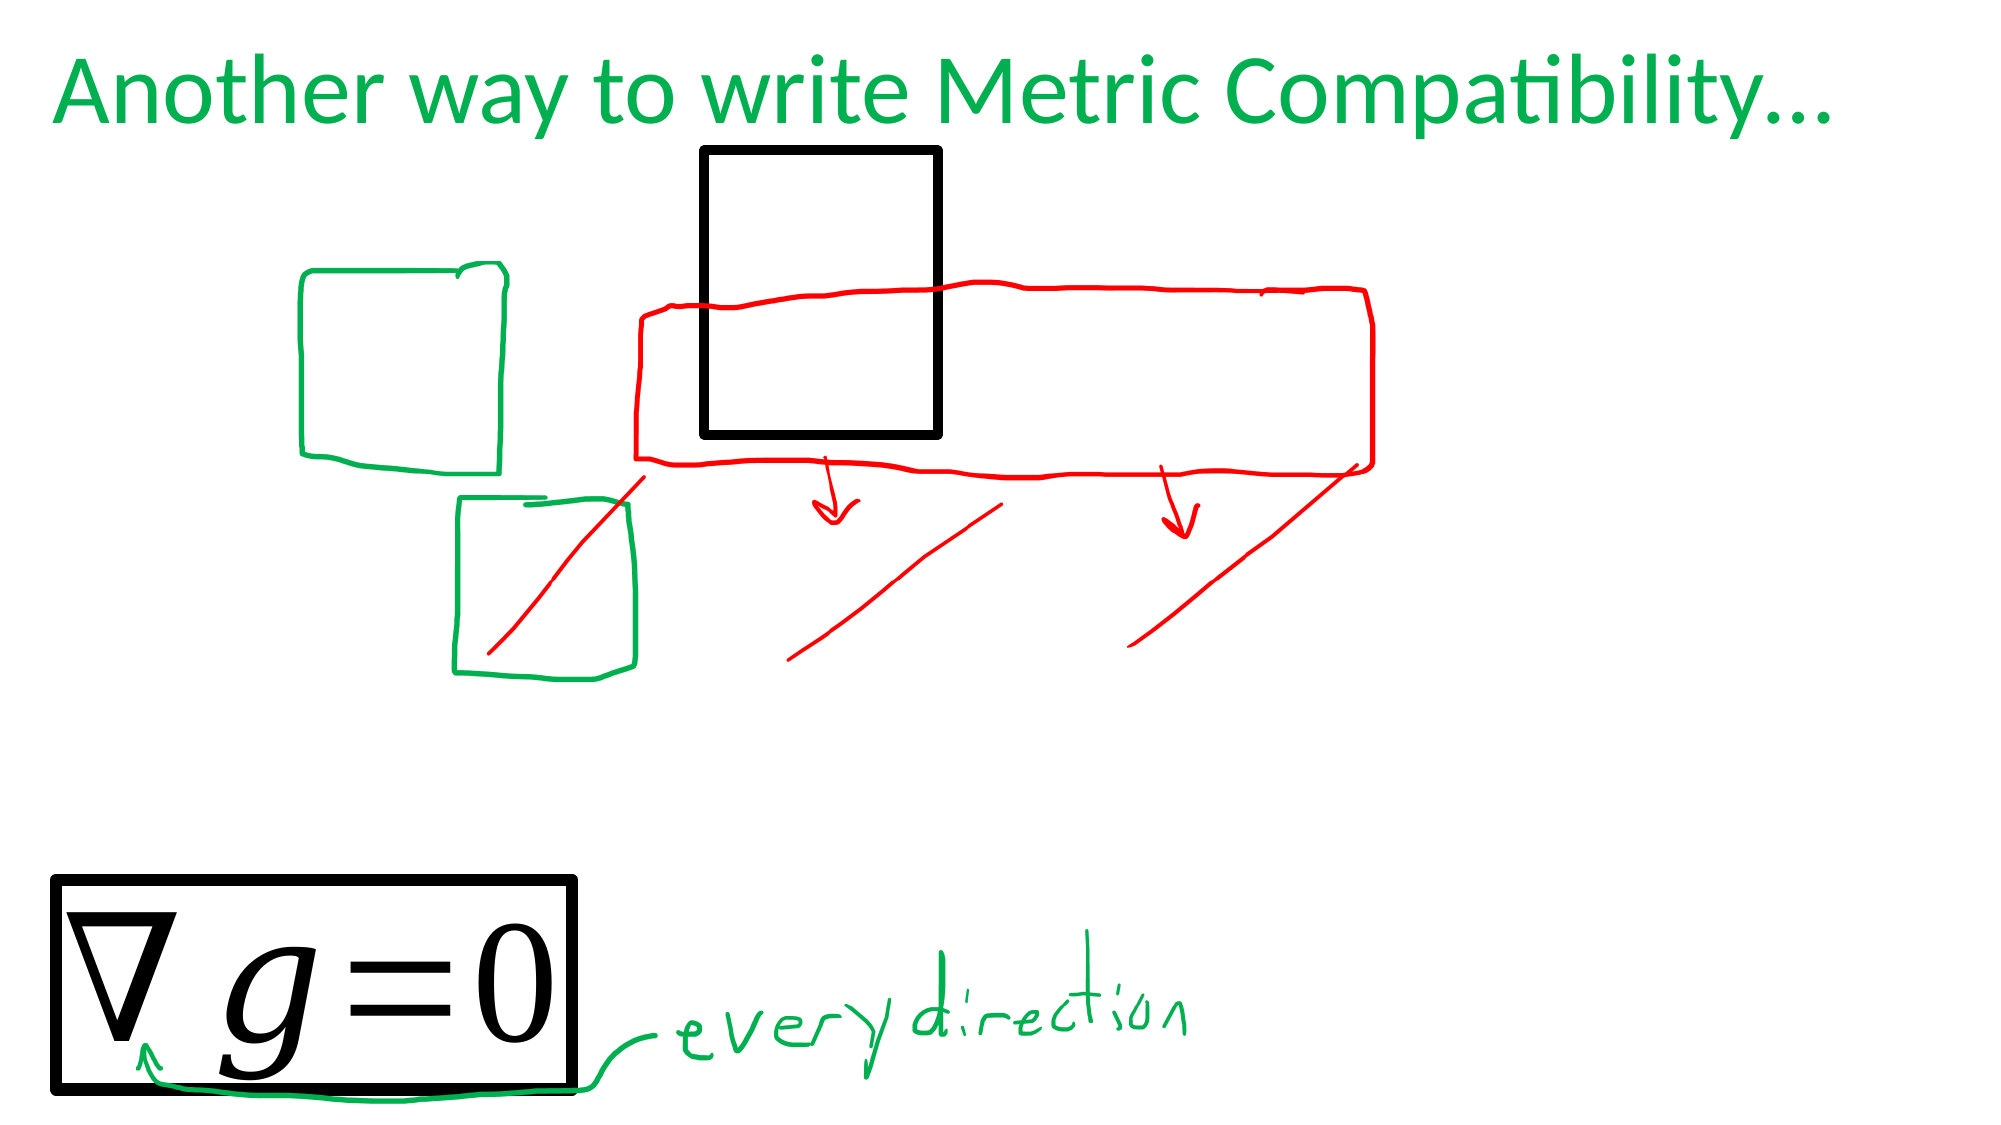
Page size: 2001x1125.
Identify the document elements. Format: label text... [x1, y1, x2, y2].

text_box Another way to write Metric Compatibility… [37, 16, 1851, 151]
picture [136, 261, 1384, 1112]
